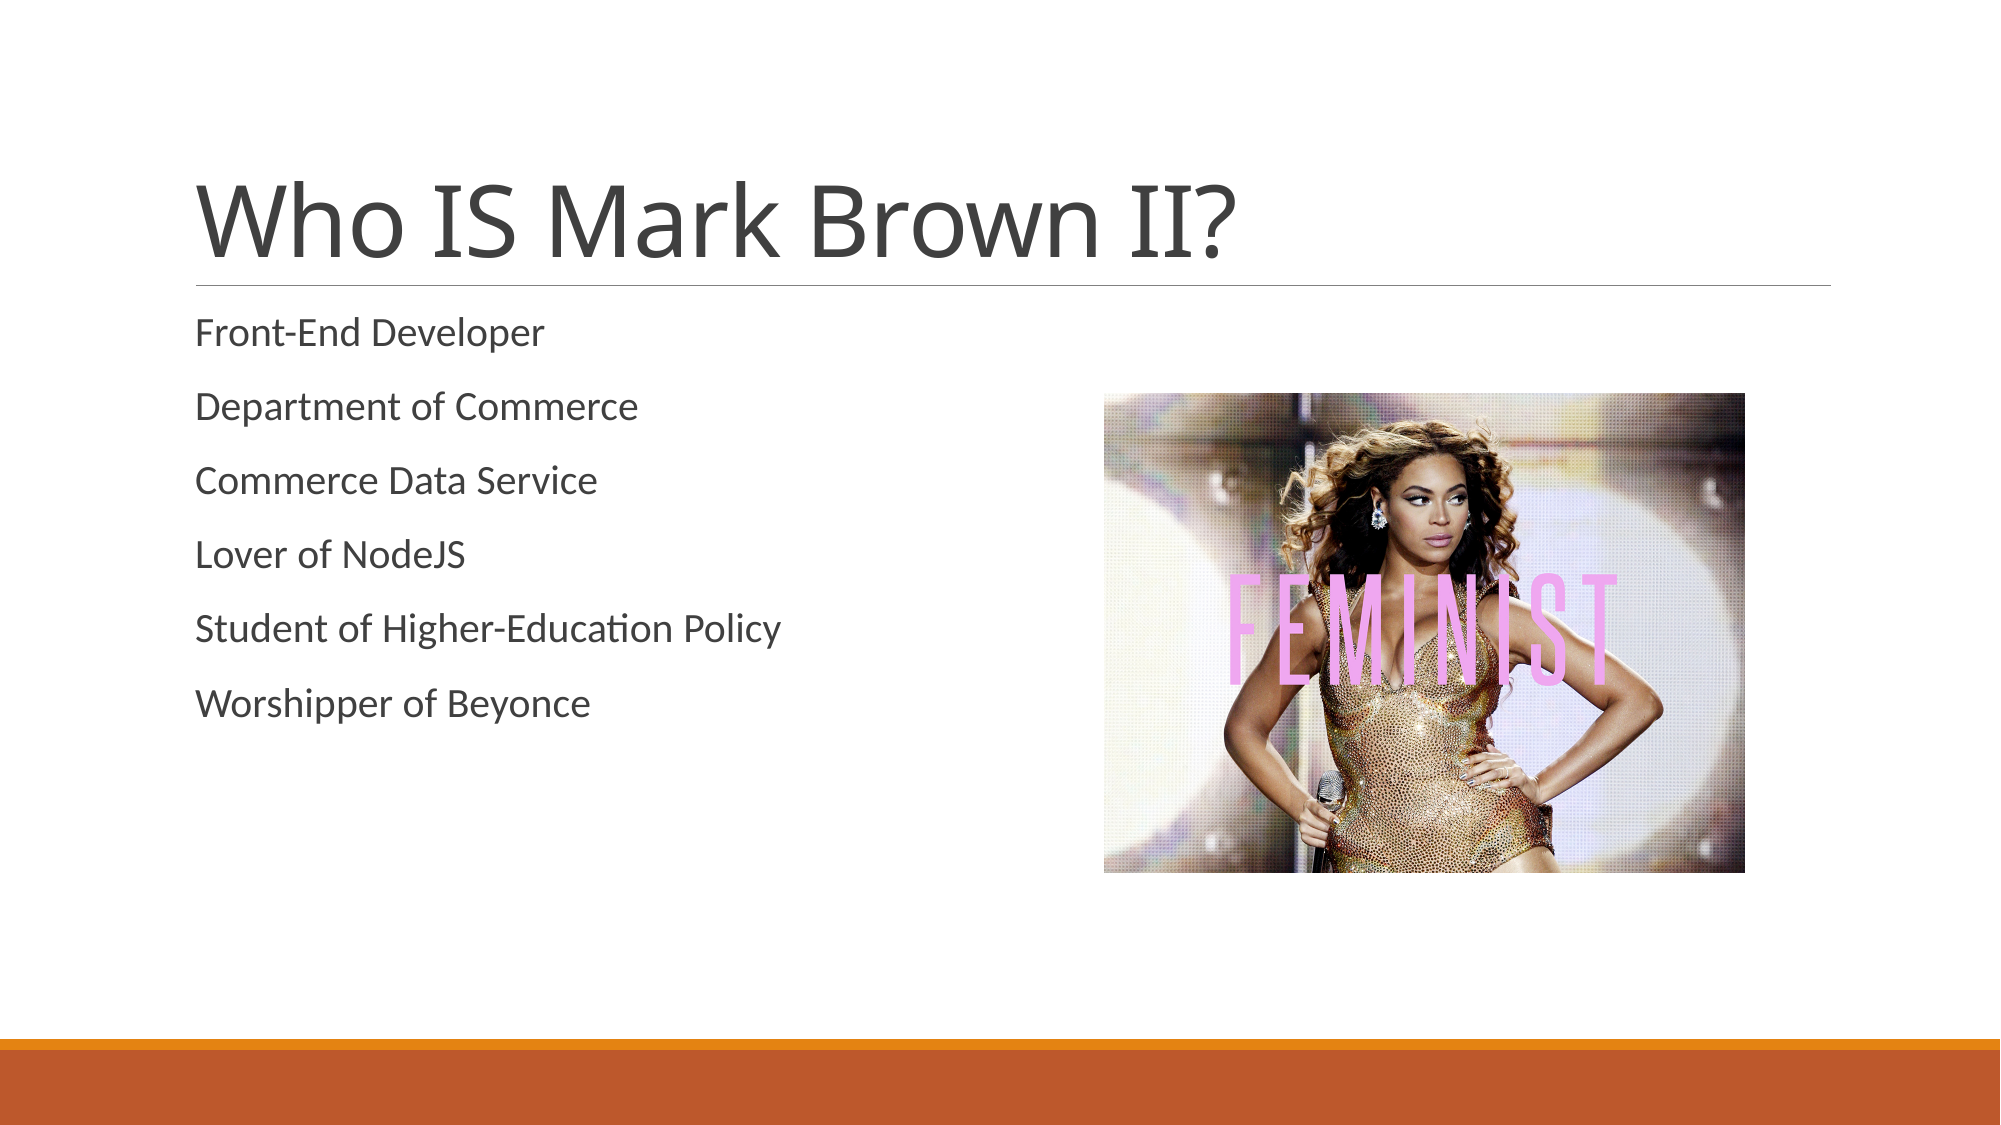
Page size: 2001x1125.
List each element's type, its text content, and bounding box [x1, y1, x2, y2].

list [1104, 392, 1746, 873]
title Who IS Mark Brown II? [180, 47, 1830, 285]
list Front-End Developer Department of Commerce Commerce Data Service Lover of NodeJS Student of Higher-Education Policy Worshipper of Beyonce [180, 302, 990, 963]
